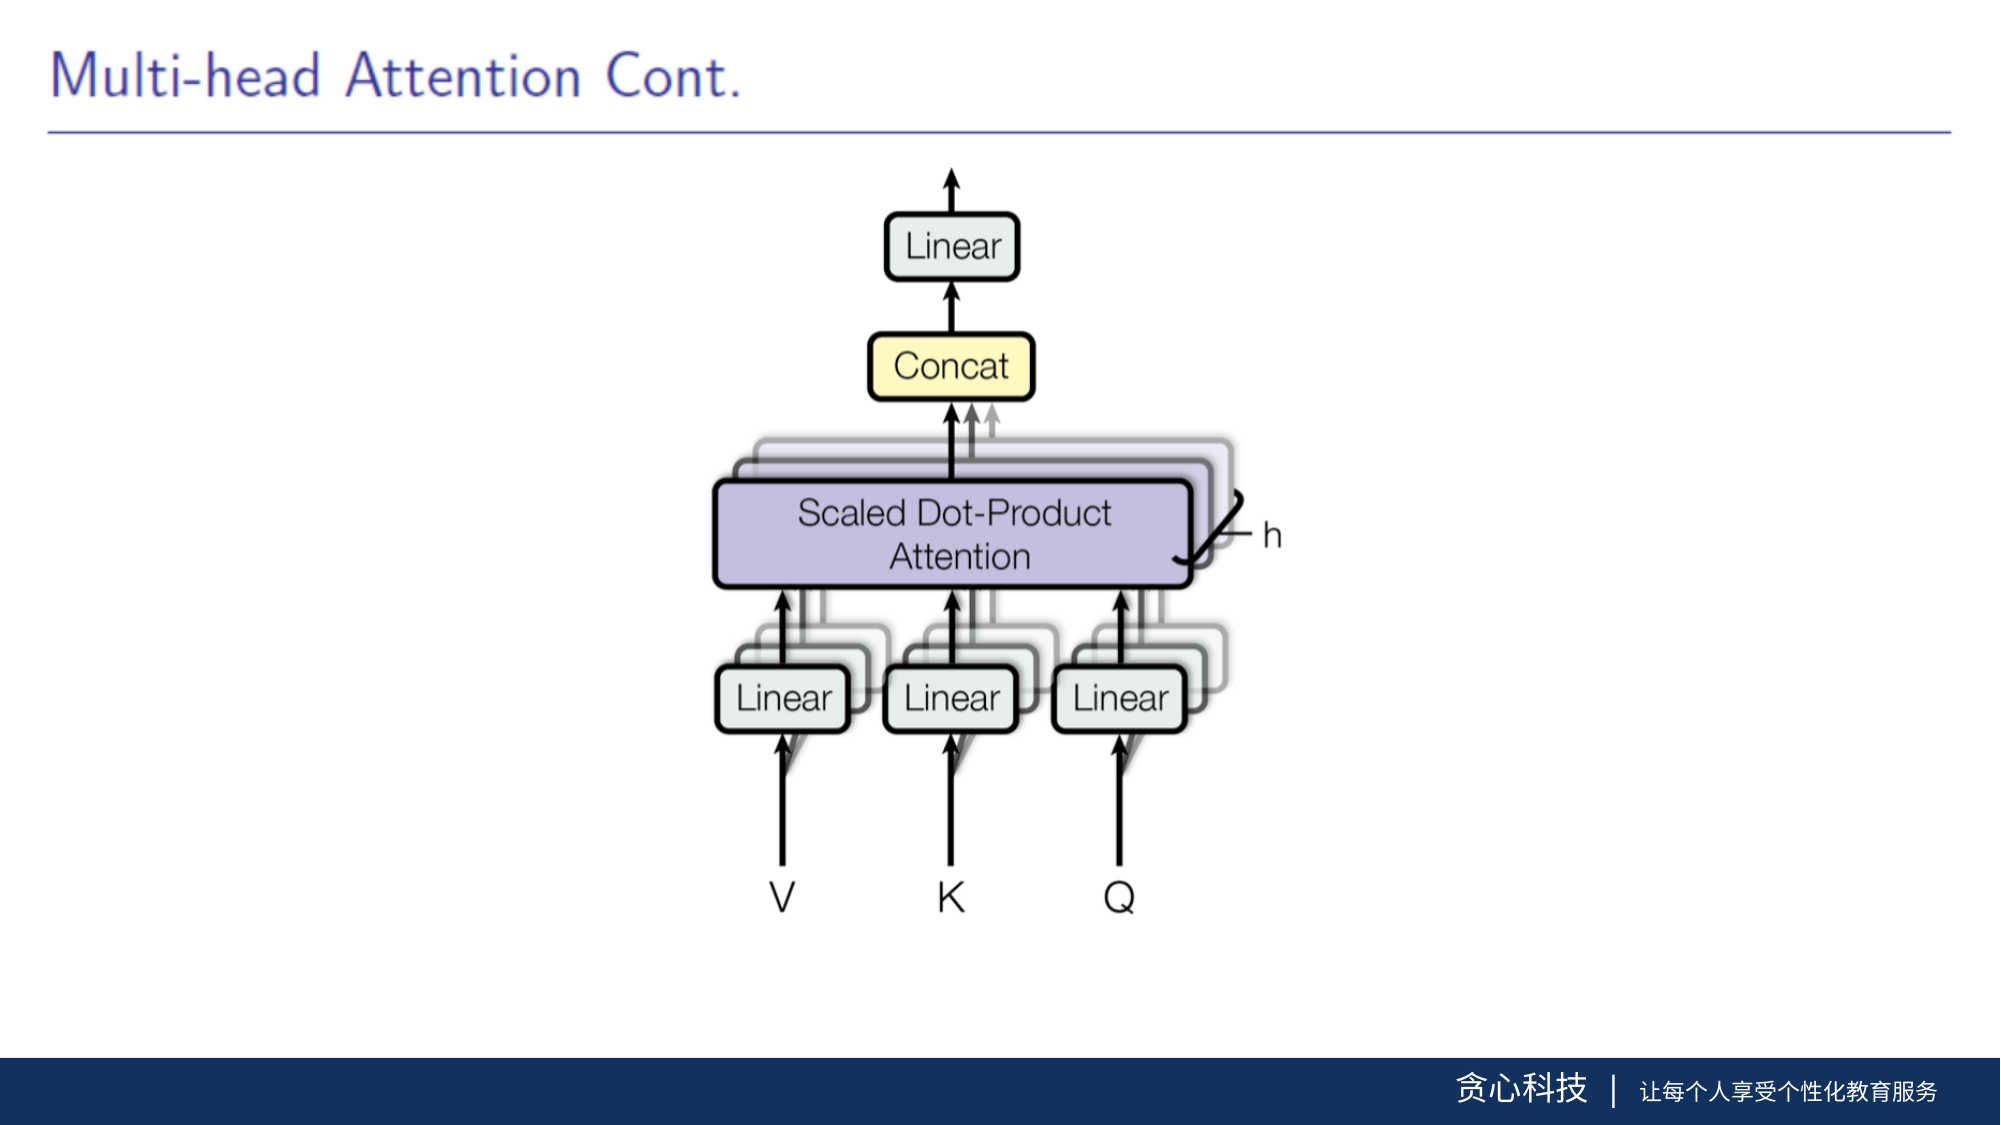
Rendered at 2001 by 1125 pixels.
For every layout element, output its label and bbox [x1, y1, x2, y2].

picture [691, 163, 1309, 962]
picture [39, 21, 1961, 161]
